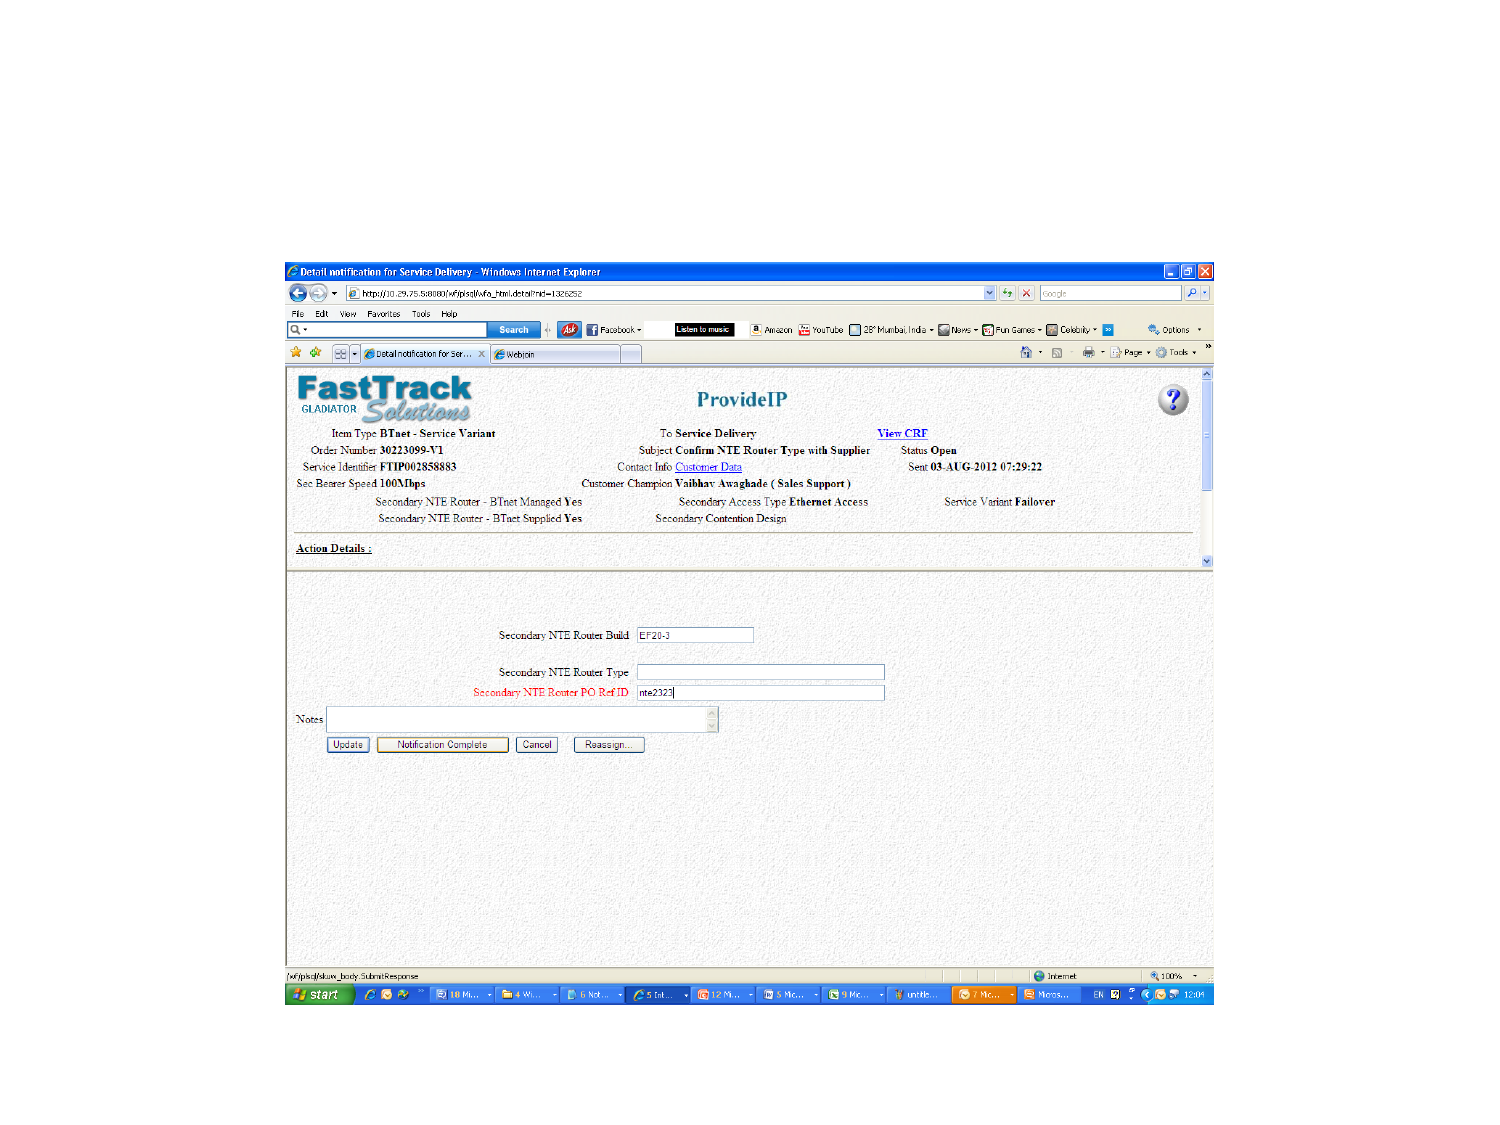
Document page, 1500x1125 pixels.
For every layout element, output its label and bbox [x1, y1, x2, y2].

list [285, 262, 1215, 1006]
